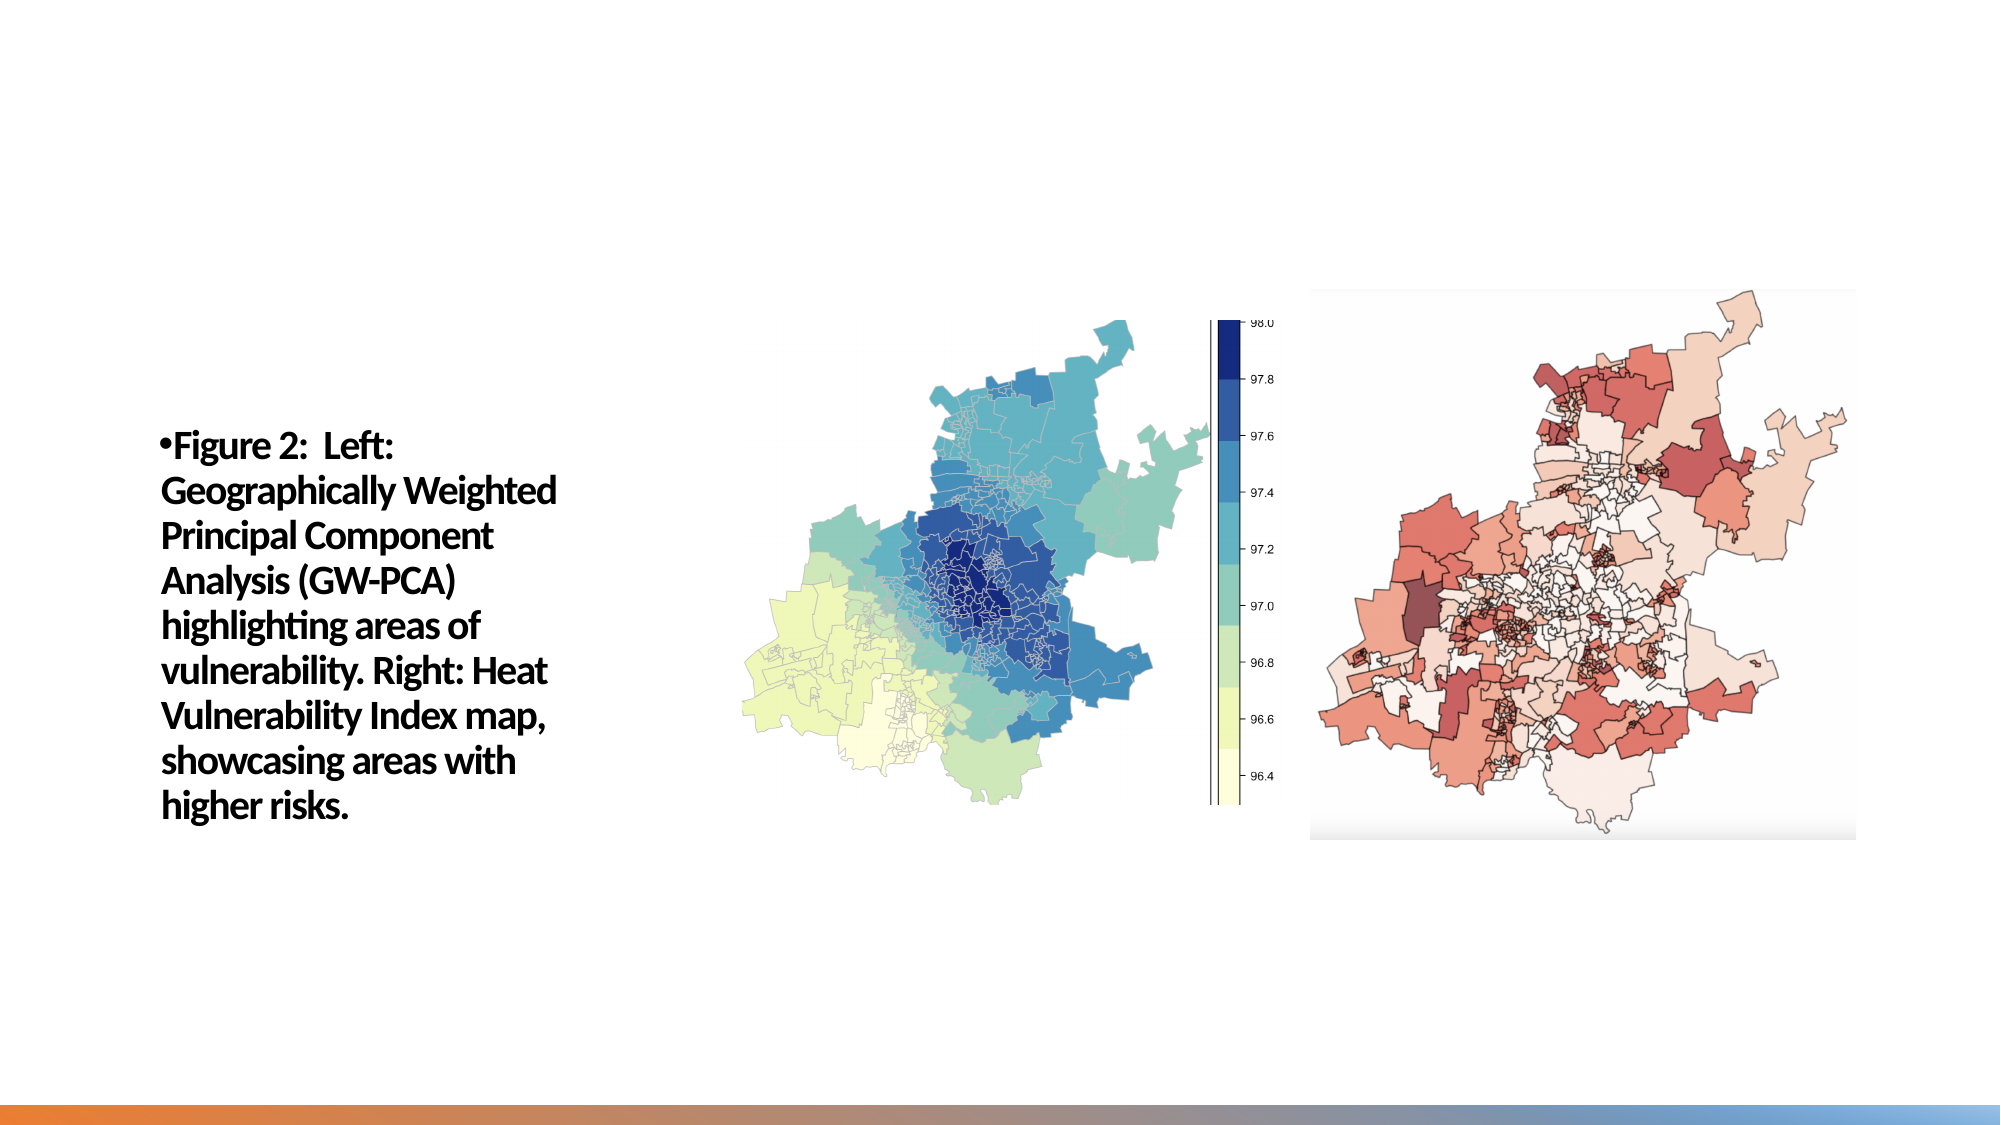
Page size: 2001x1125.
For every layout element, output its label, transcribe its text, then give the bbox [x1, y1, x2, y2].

list Figure 2: Left: Geographically Weighted Principal Component Analysis (GW-PCA) highlighting areas of vulnerability. Right: Heat Vulnerability Index map, showcasing areas with higher risks. [143, 415, 609, 982]
picture [1309, 284, 1857, 840]
picture [741, 320, 1282, 805]
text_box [0, 1105, 2000, 1125]
